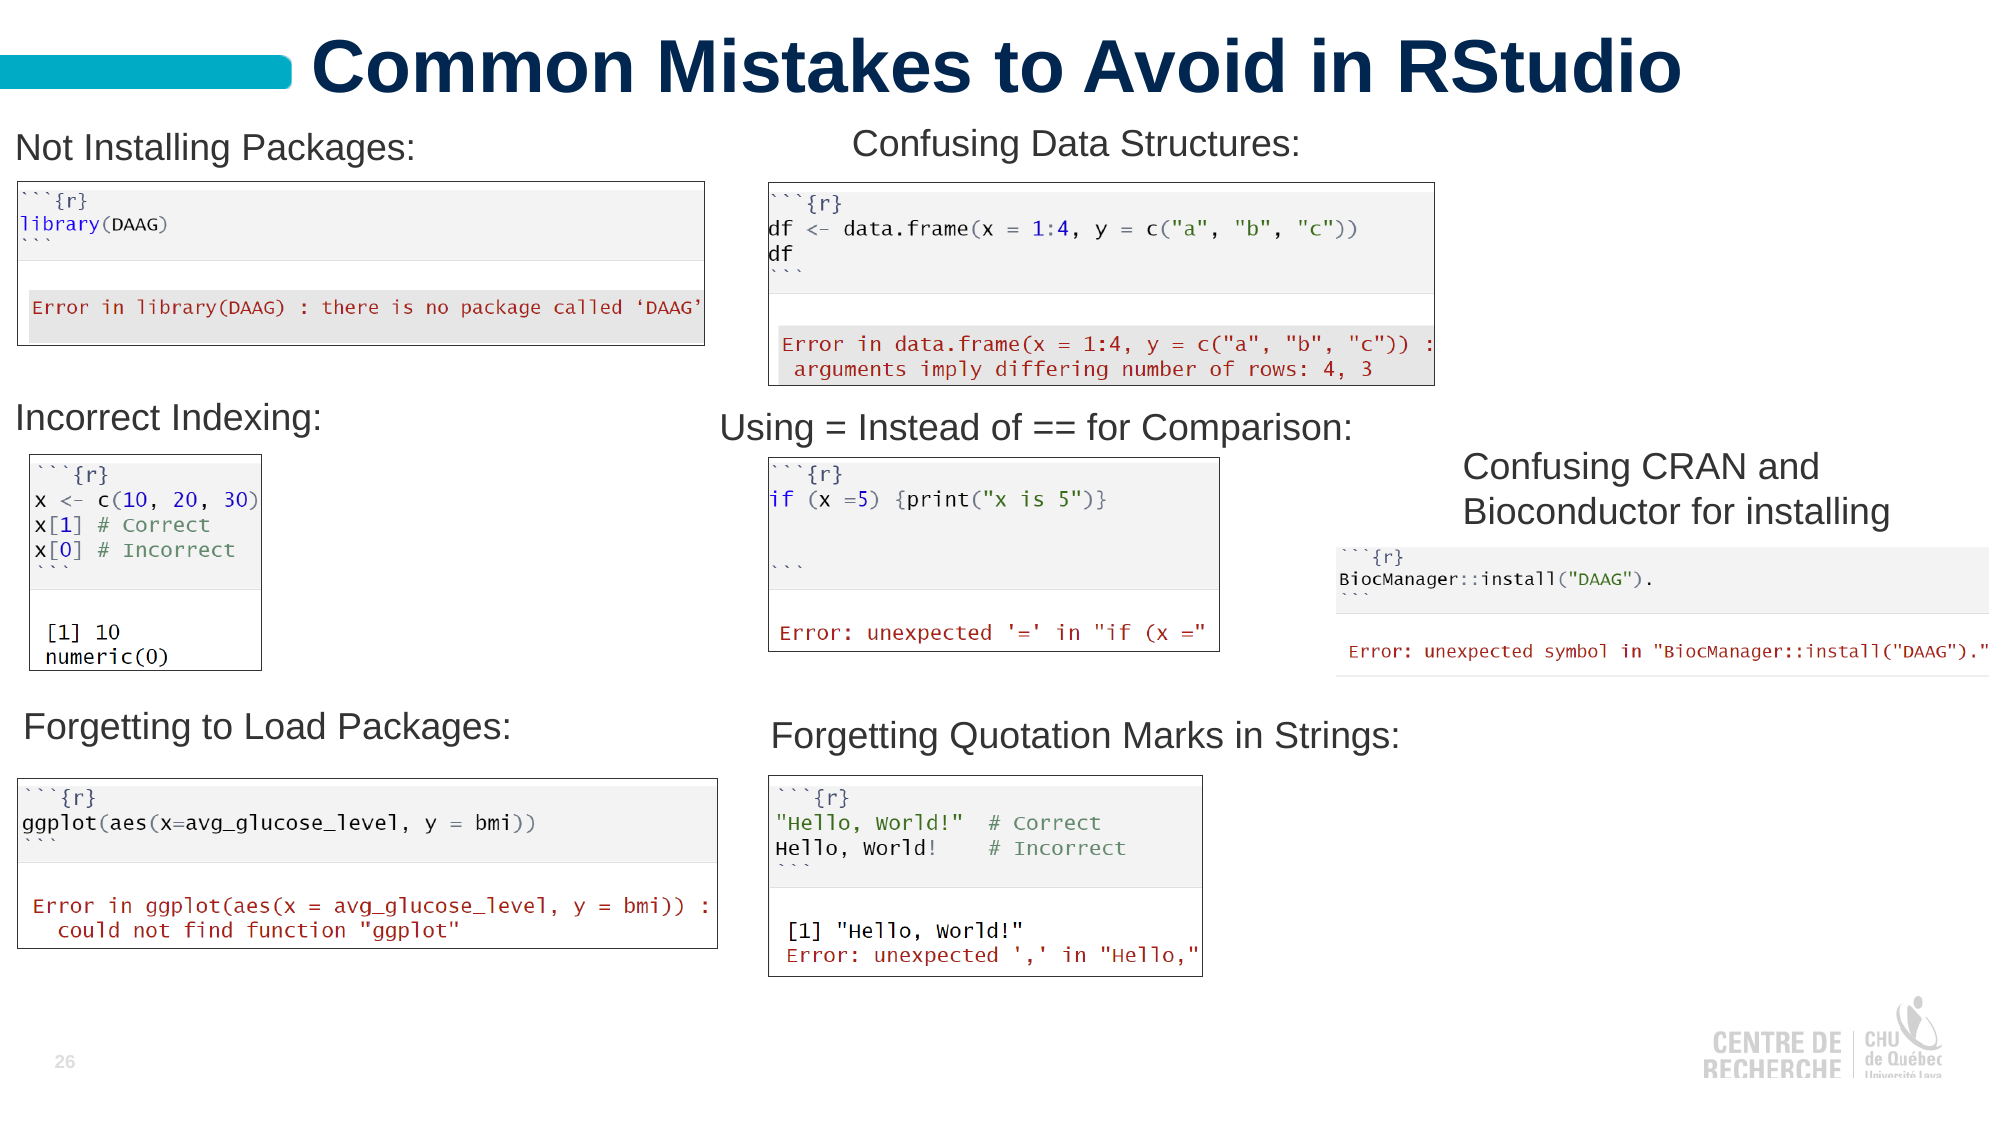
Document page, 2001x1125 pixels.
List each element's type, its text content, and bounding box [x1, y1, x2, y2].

text_box Incorrect Indexing: [0, 385, 374, 446]
title Common Mistakes to Avoid in RStudio [311, 26, 1718, 111]
picture [768, 182, 1435, 386]
picture [768, 457, 1220, 652]
picture [768, 775, 1203, 977]
text_box Forgetting to Load Packages: [8, 694, 567, 755]
slide_number 26 [54, 1050, 107, 1080]
picture [1336, 540, 1989, 678]
picture [17, 181, 705, 346]
text_box Confusing Data Structures: [837, 111, 1342, 171]
picture [17, 778, 718, 949]
text_box Forgetting Quotation Marks in Strings: [755, 703, 1431, 763]
text_box Confusing CRAN and Bioconductor for installing [1447, 434, 1912, 540]
text_box Not Installing Packages: [0, 115, 464, 176]
text_box Using = Instead of == for Comparison: [704, 396, 1395, 456]
picture [29, 454, 263, 671]
